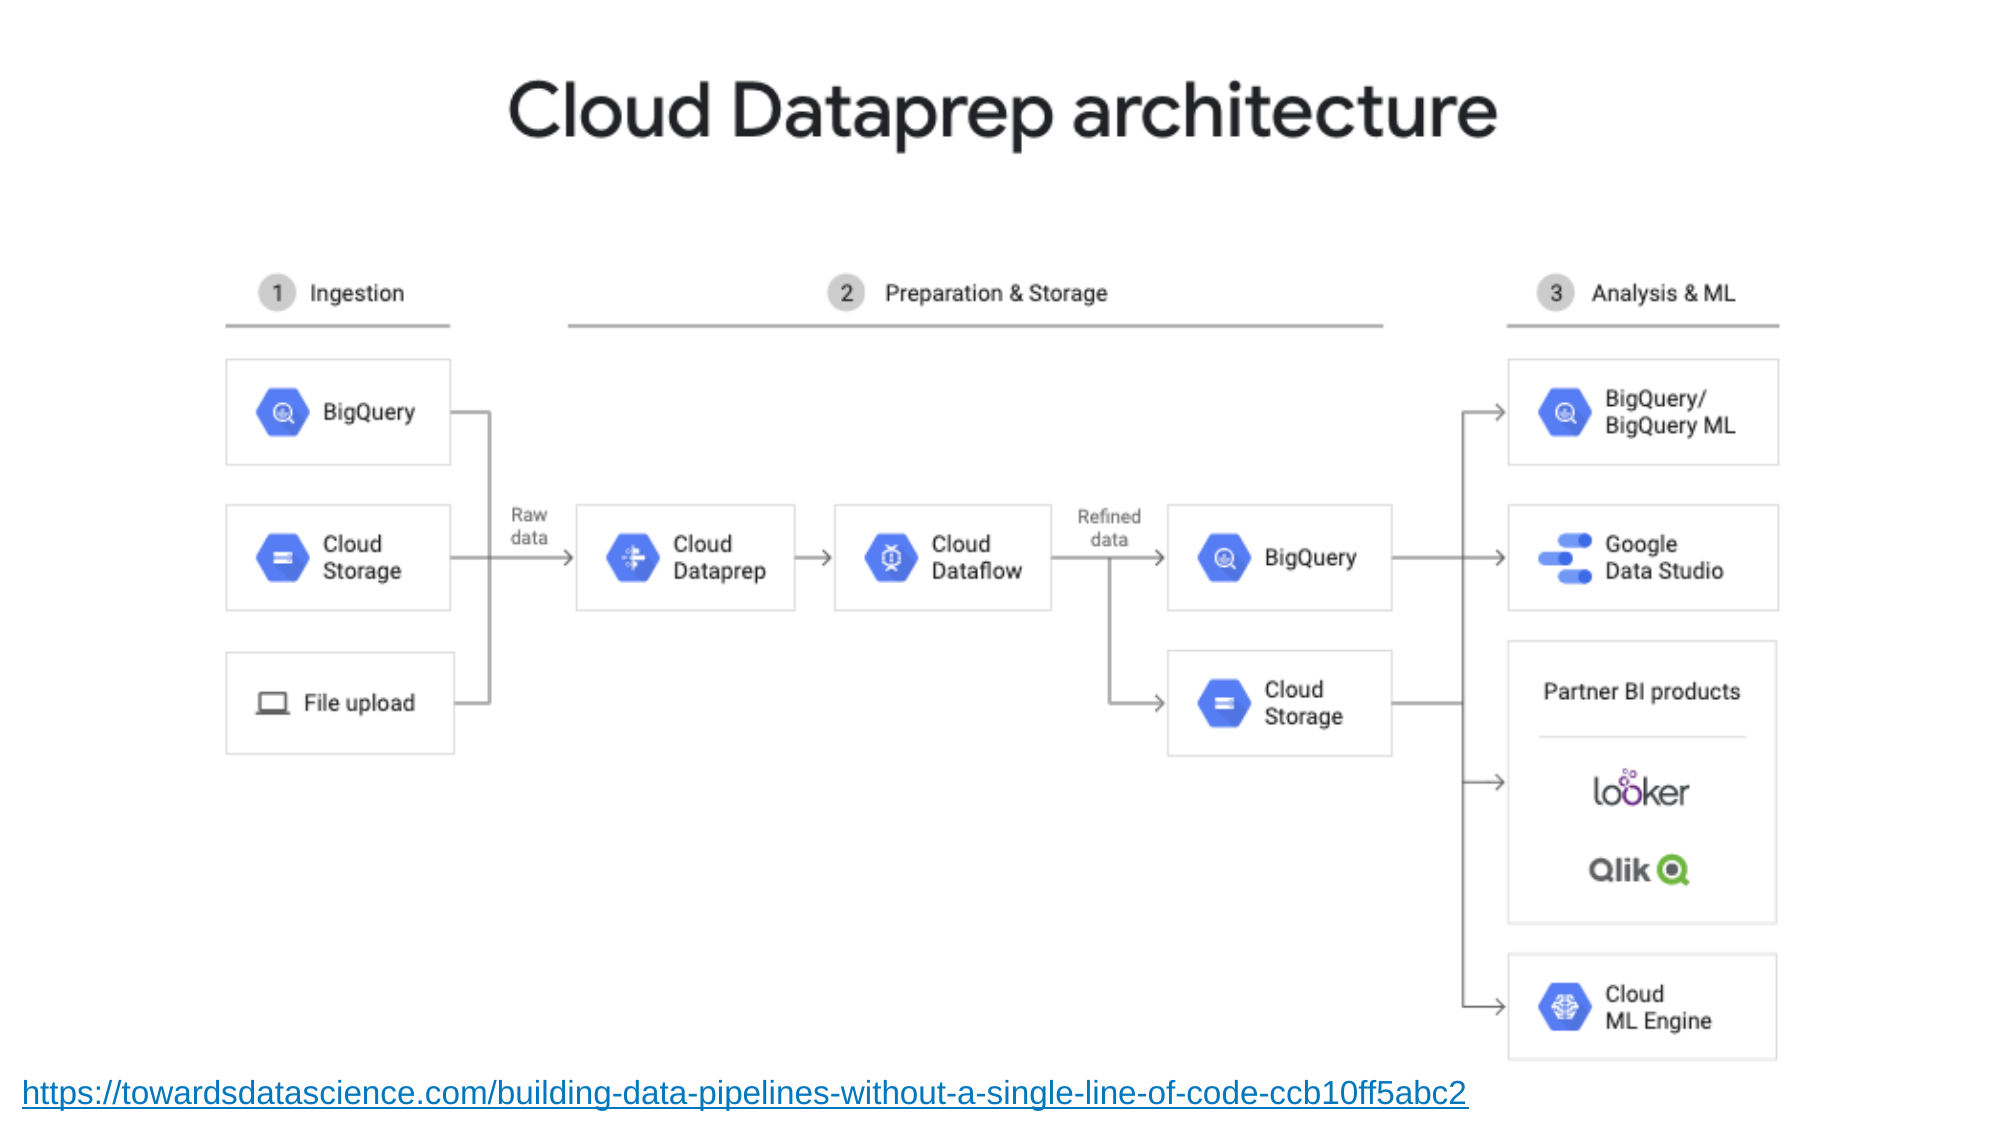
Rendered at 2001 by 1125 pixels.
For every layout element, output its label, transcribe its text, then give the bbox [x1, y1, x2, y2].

picture [89, 0, 1910, 1125]
text_box https://towardsdatascience.com/building-data-pipelines-without-a-single-line-of-code-ccb10ff5abc2 [7, 1064, 83, 1119]
